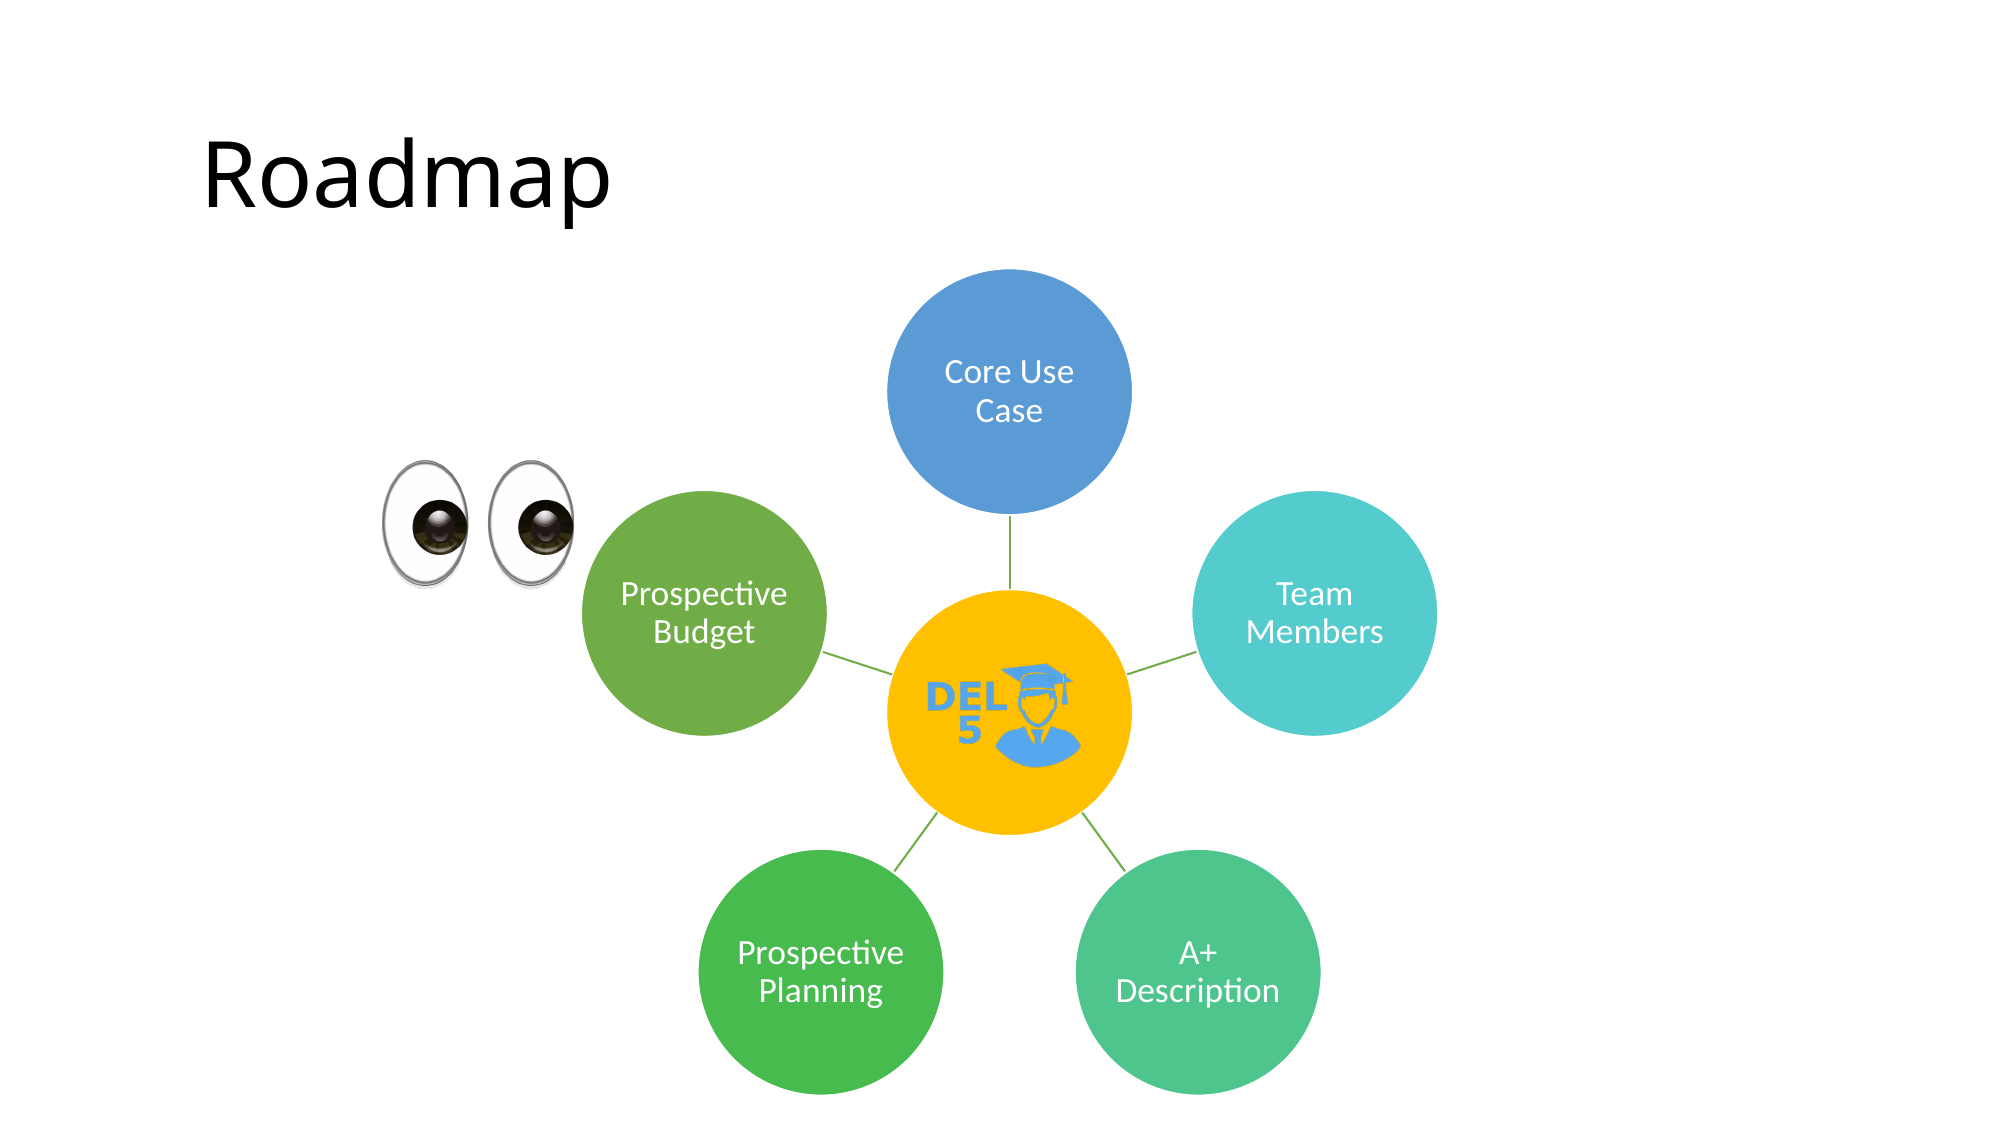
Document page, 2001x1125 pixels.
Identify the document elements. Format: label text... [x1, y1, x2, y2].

picture [888, 620, 1131, 802]
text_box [204, 267, 1815, 1097]
title Roadmap [185, 102, 1859, 255]
picture [382, 428, 574, 621]
